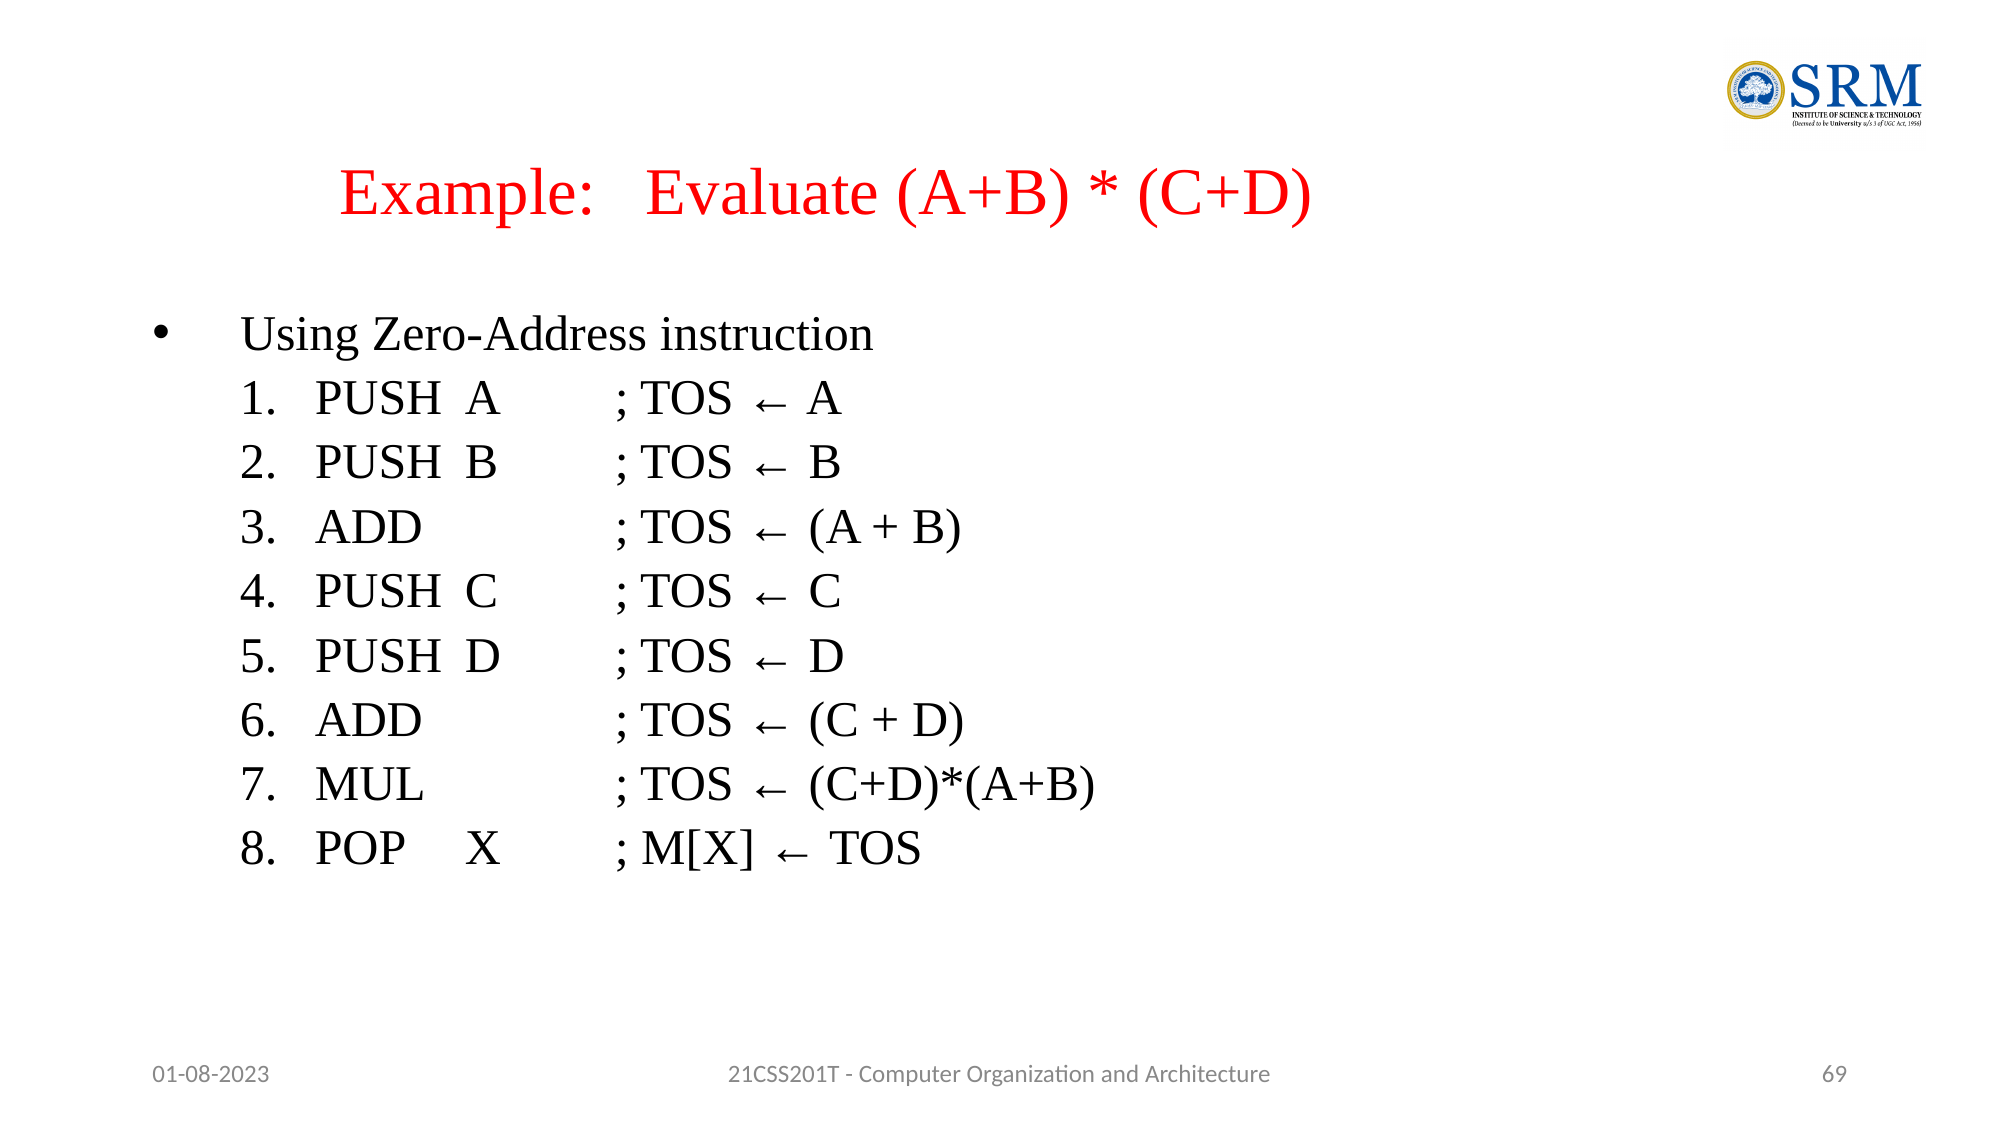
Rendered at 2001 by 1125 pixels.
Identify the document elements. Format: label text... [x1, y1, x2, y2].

title Example: Evaluate (A+B) * (C+D) [324, 160, 1675, 233]
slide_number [137, 1042, 588, 1103]
picture [1723, 37, 1926, 151]
list Using Zero-Address instruction PUSH A ; TOS ← A PUSH B ; TOS ← B ADD ; TOS ← (A + B) PUSH C ; TOS ← C PUSH D ; TOS ← D ADD ; TOS ← (C + D) MUL ; TOS ← (C+D)*(A+B) POP X ; M[X] ← TOS [137, 299, 1863, 1014]
slide_number ‹#› [1412, 1042, 1863, 1103]
footer 21CSS201T - Computer Organization and Architecture [662, 1042, 1338, 1103]
